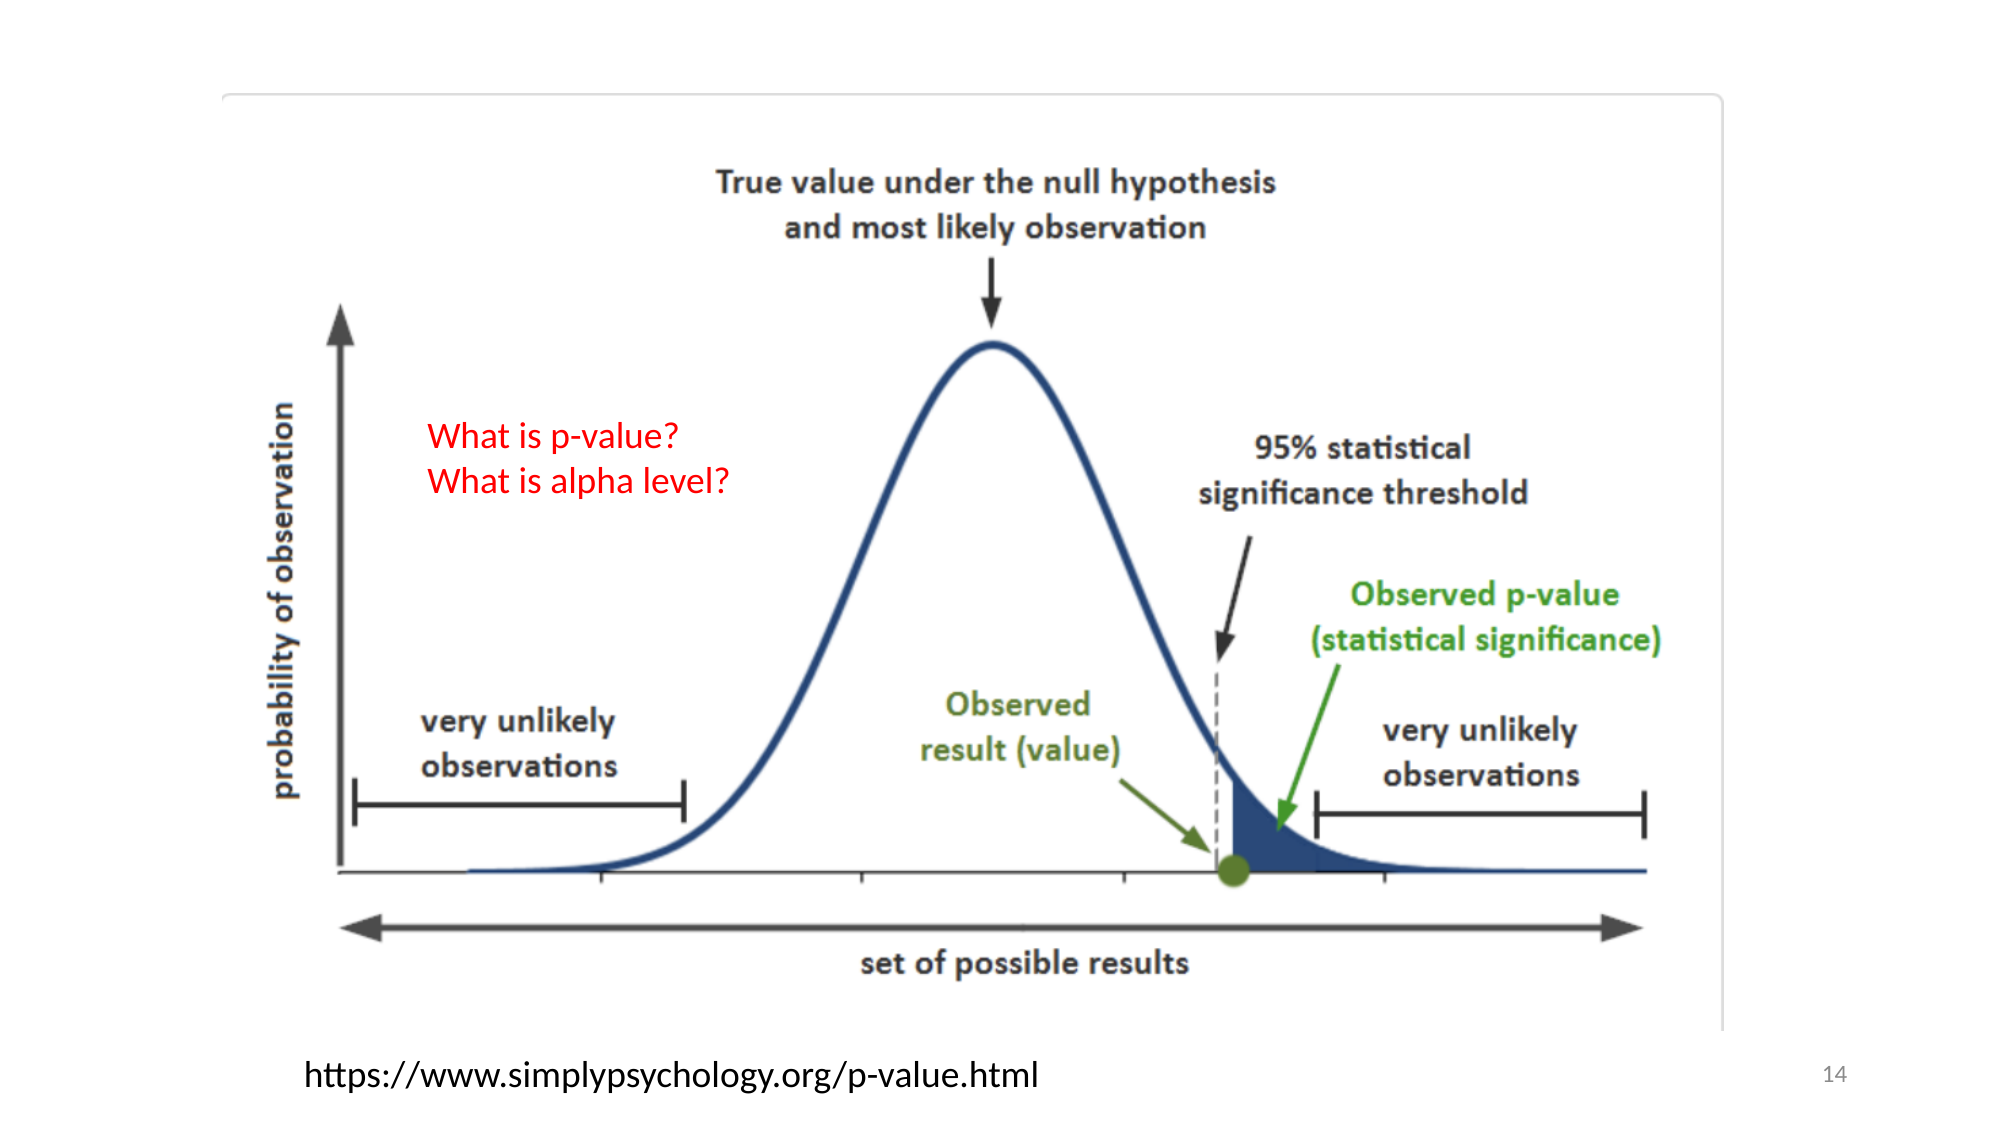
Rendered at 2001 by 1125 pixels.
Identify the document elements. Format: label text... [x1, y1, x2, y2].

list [222, 93, 1724, 1032]
slide_number 14 [1412, 1042, 1863, 1103]
text_box https://www.simplypsychology.org/p-value.html [289, 1042, 1055, 1103]
